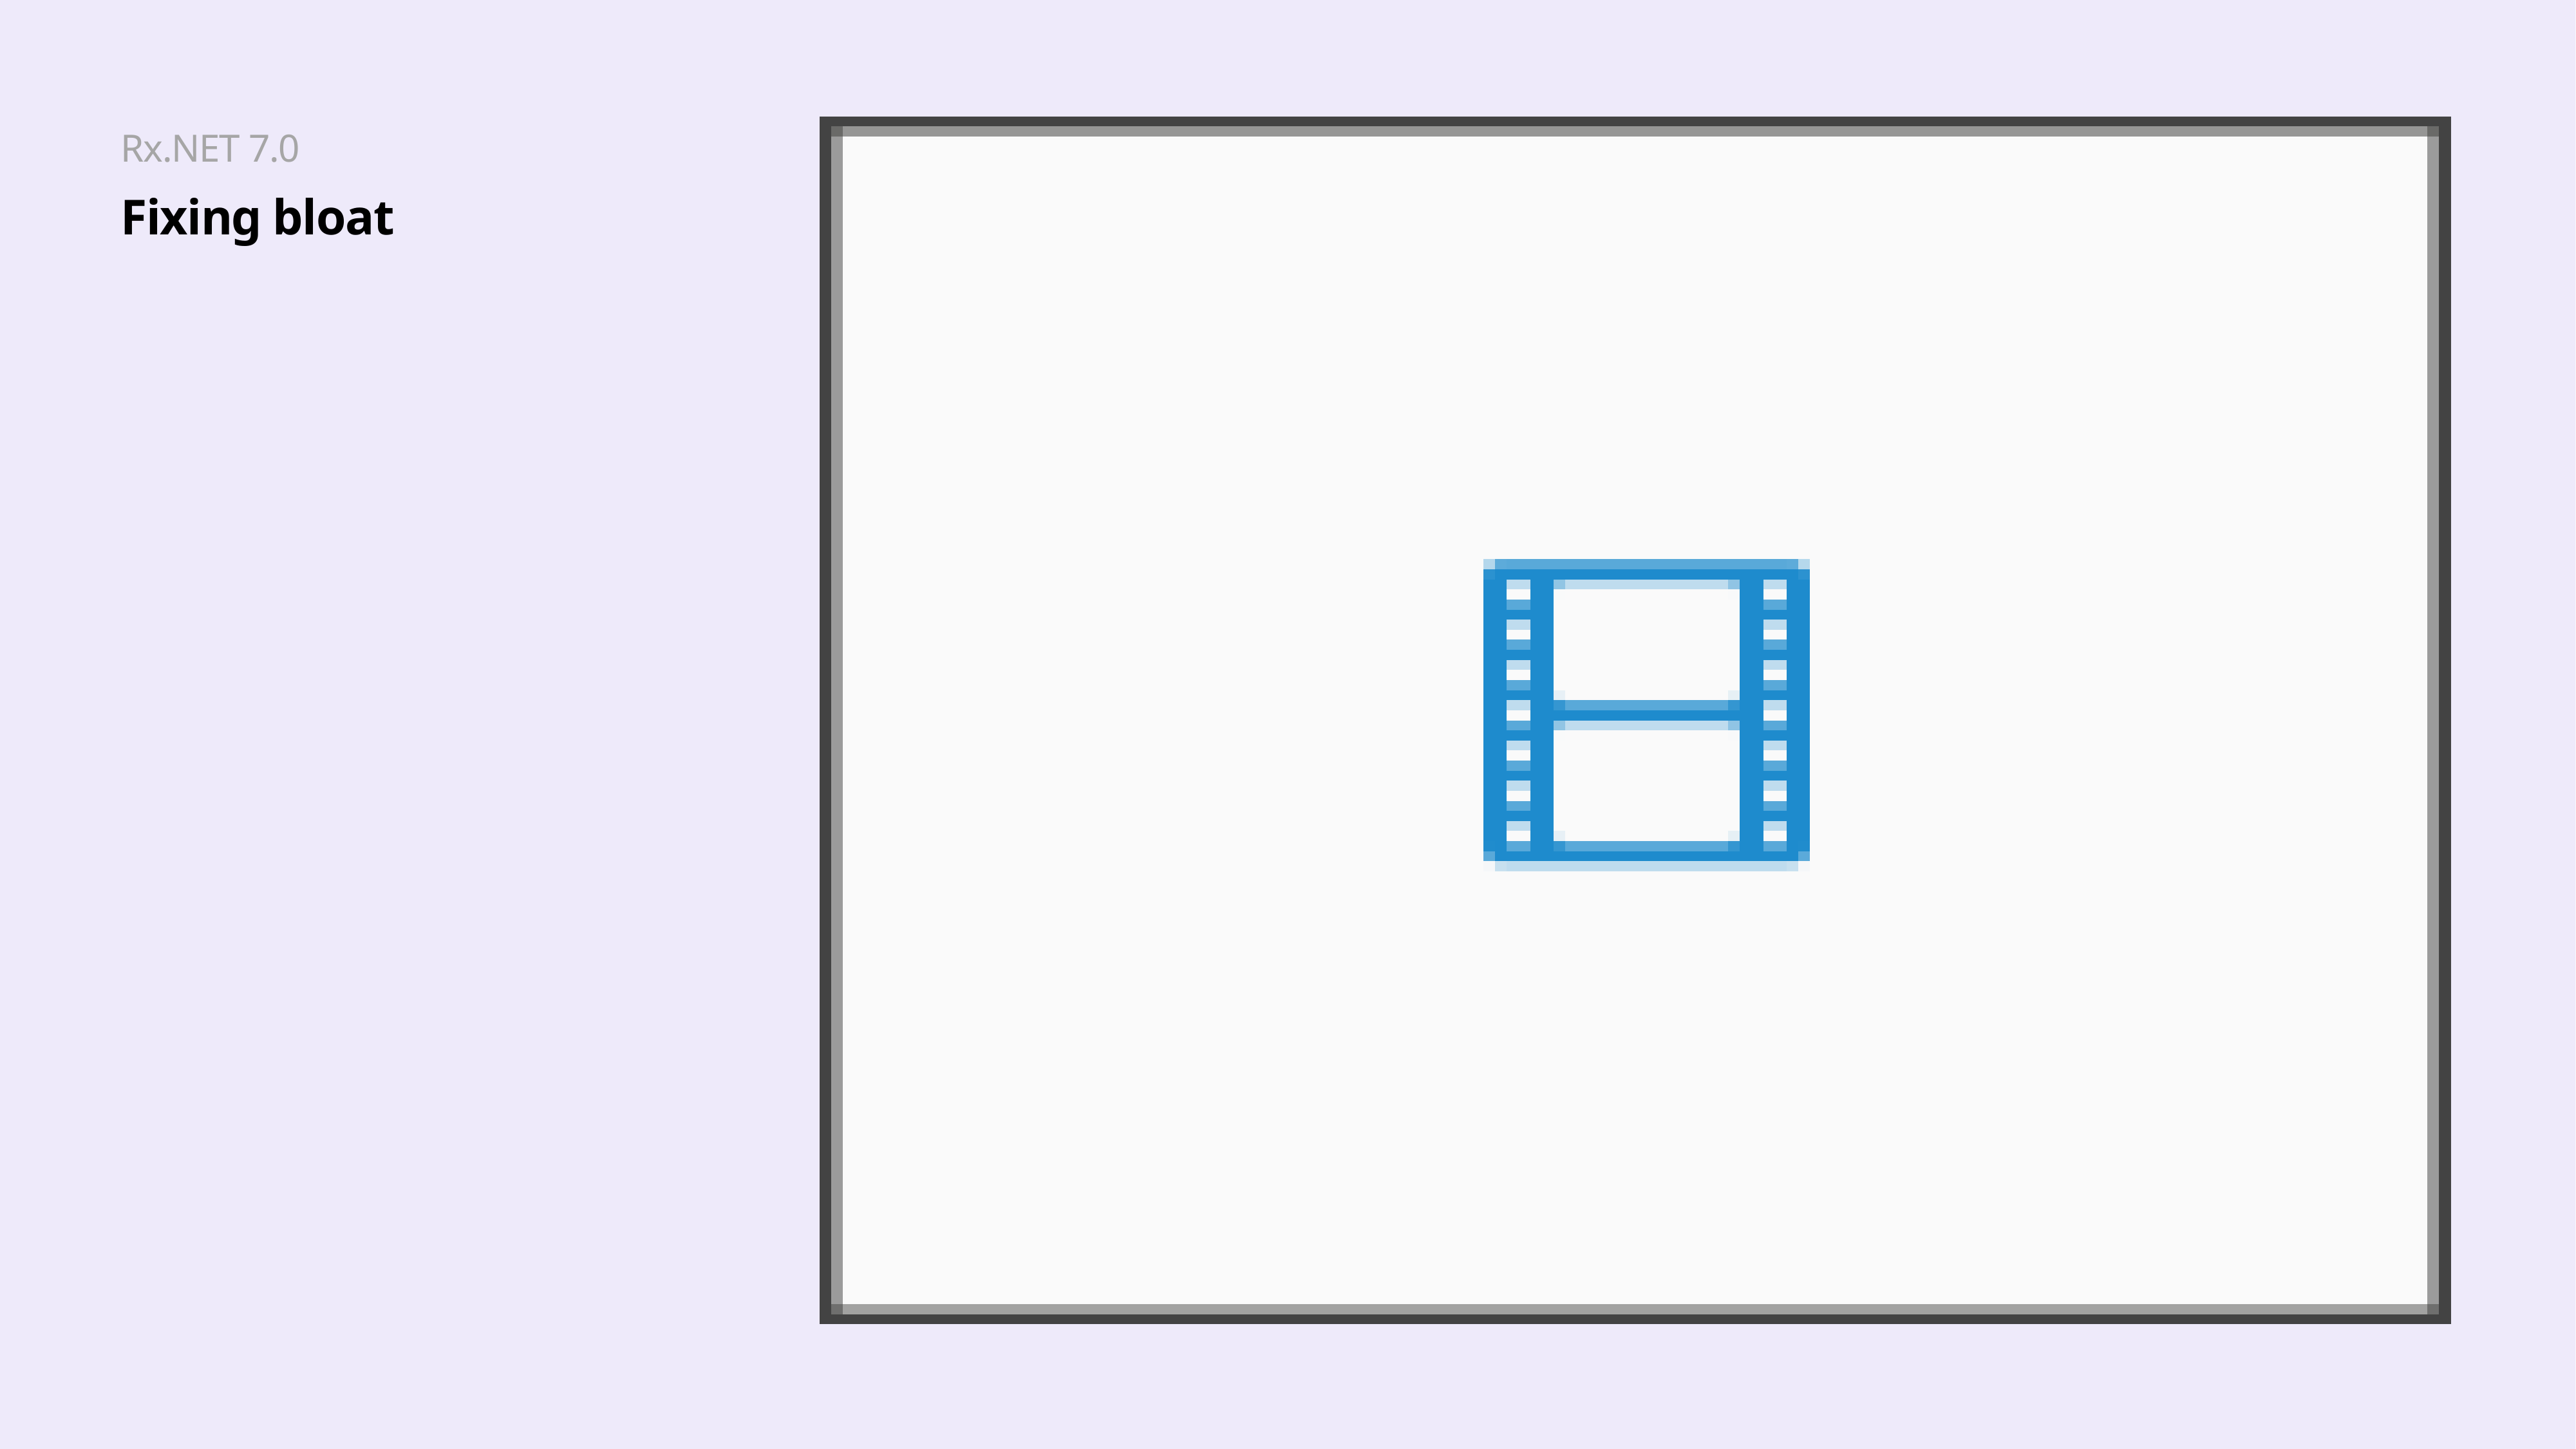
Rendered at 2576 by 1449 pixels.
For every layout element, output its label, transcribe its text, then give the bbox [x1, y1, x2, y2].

list Fixing bloat [111, 180, 661, 248]
list Rx.NET 7.0 [111, 116, 661, 180]
